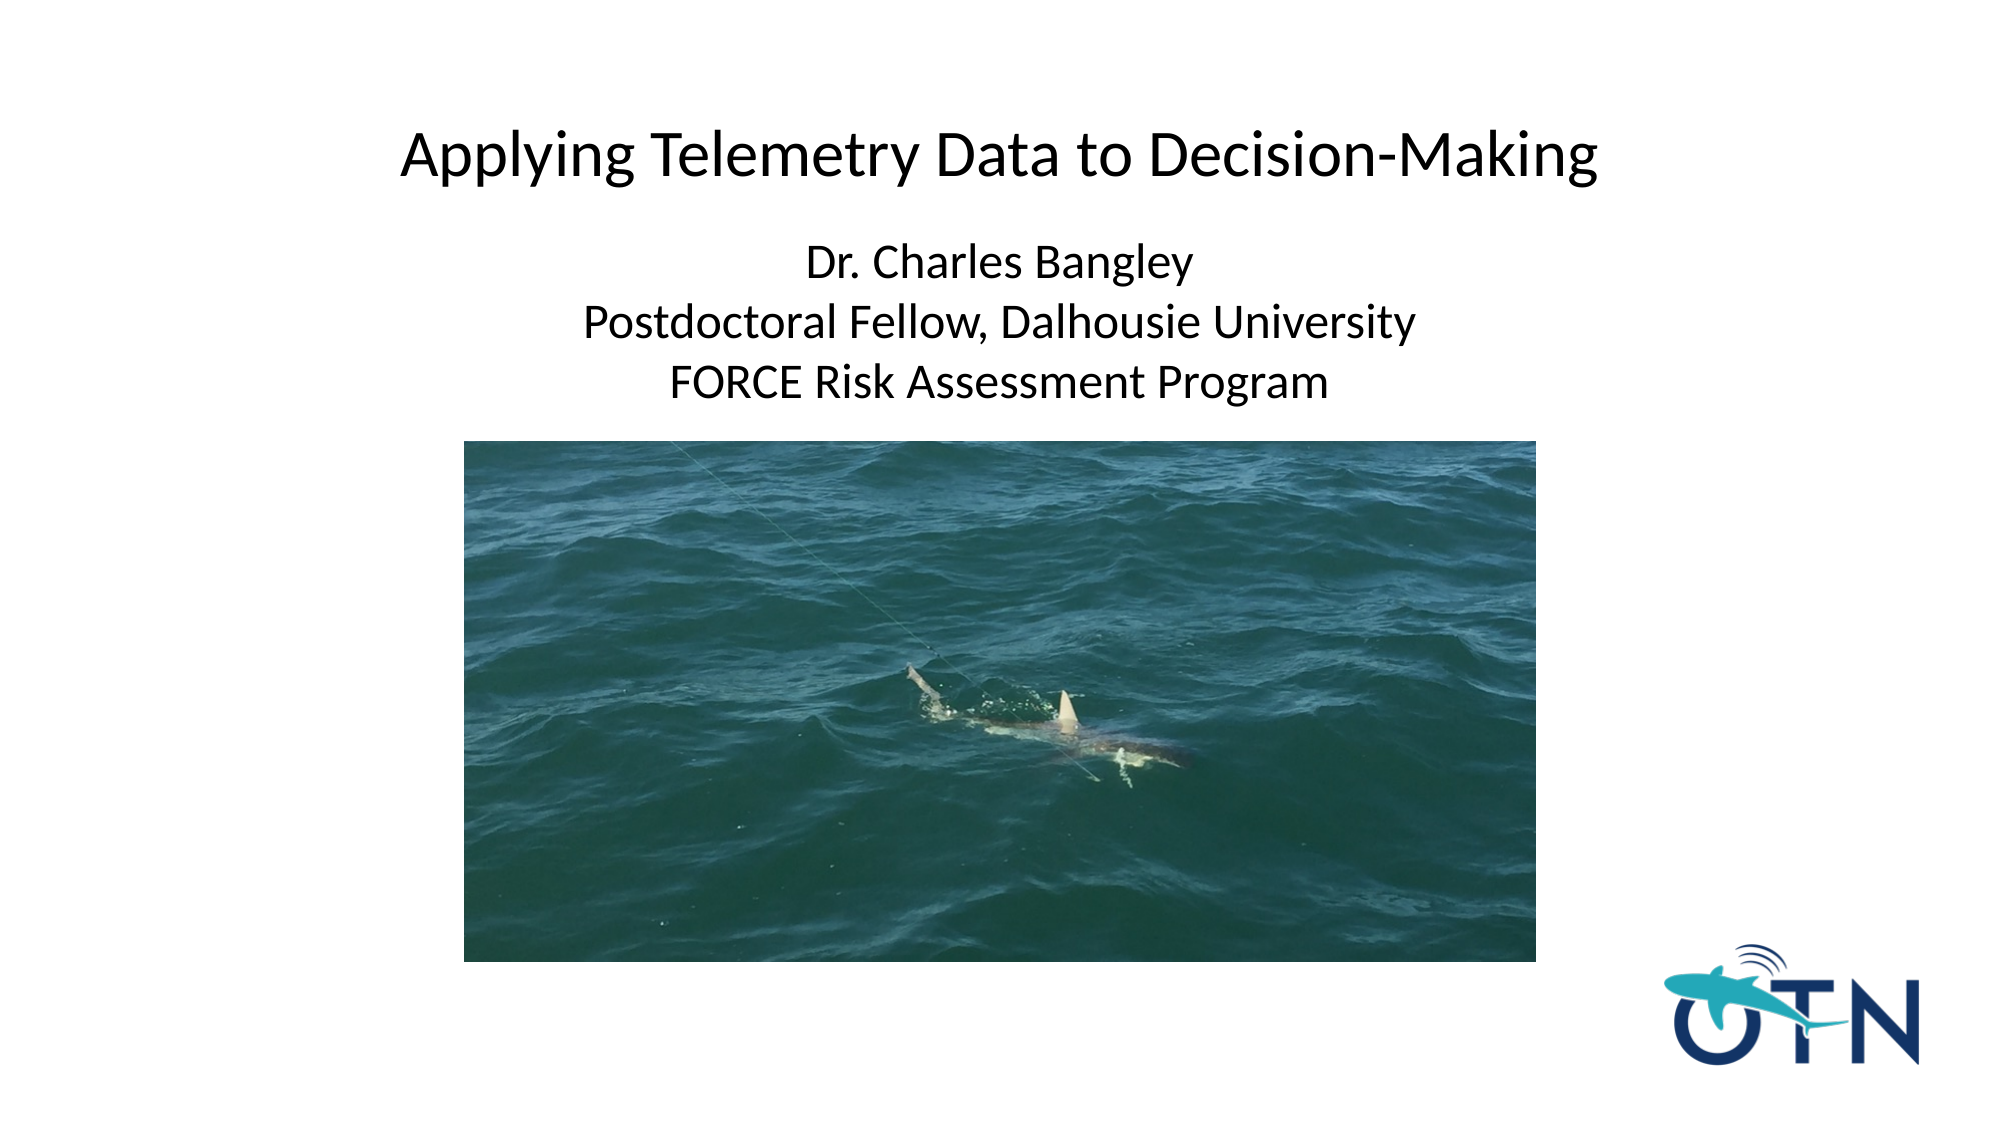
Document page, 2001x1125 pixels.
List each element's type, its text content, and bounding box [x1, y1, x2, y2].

picture [1655, 938, 1931, 1074]
text_box Dr. Charles Bangley Postdoctoral Fellow, Dalhousie University FORCE Risk Assessment Program [568, 221, 1432, 417]
picture [464, 441, 1536, 962]
text_box Applying Telemetry Data to Decision-Making [385, 102, 1615, 198]
